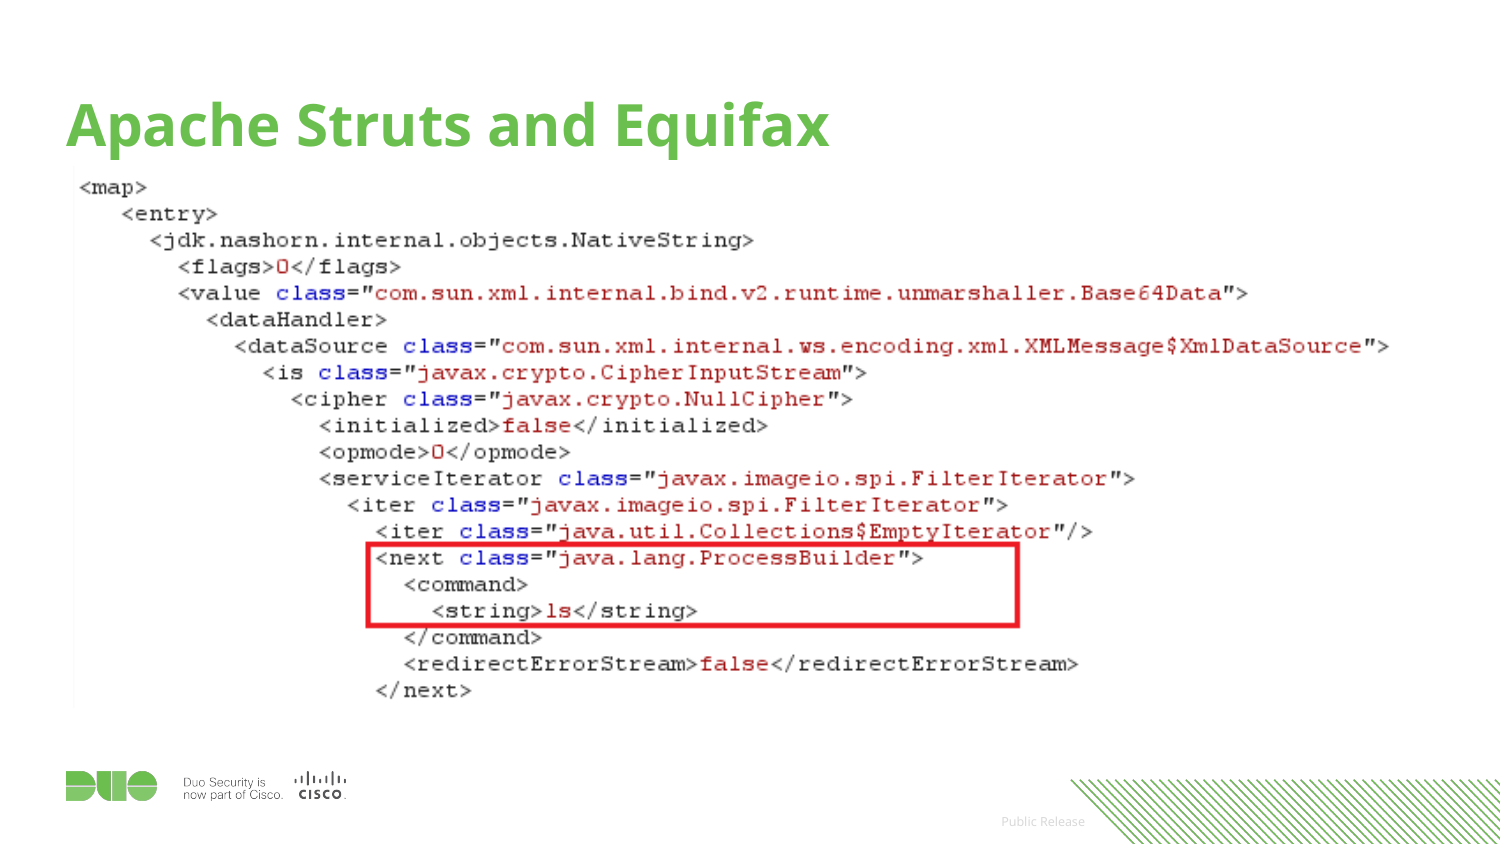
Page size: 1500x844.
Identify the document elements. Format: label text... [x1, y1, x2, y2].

picture [66, 771, 157, 801]
title Apache Struts and Equifax [51, 72, 1449, 167]
picture [1063, 773, 1500, 844]
picture [184, 771, 346, 801]
picture [73, 166, 1465, 709]
